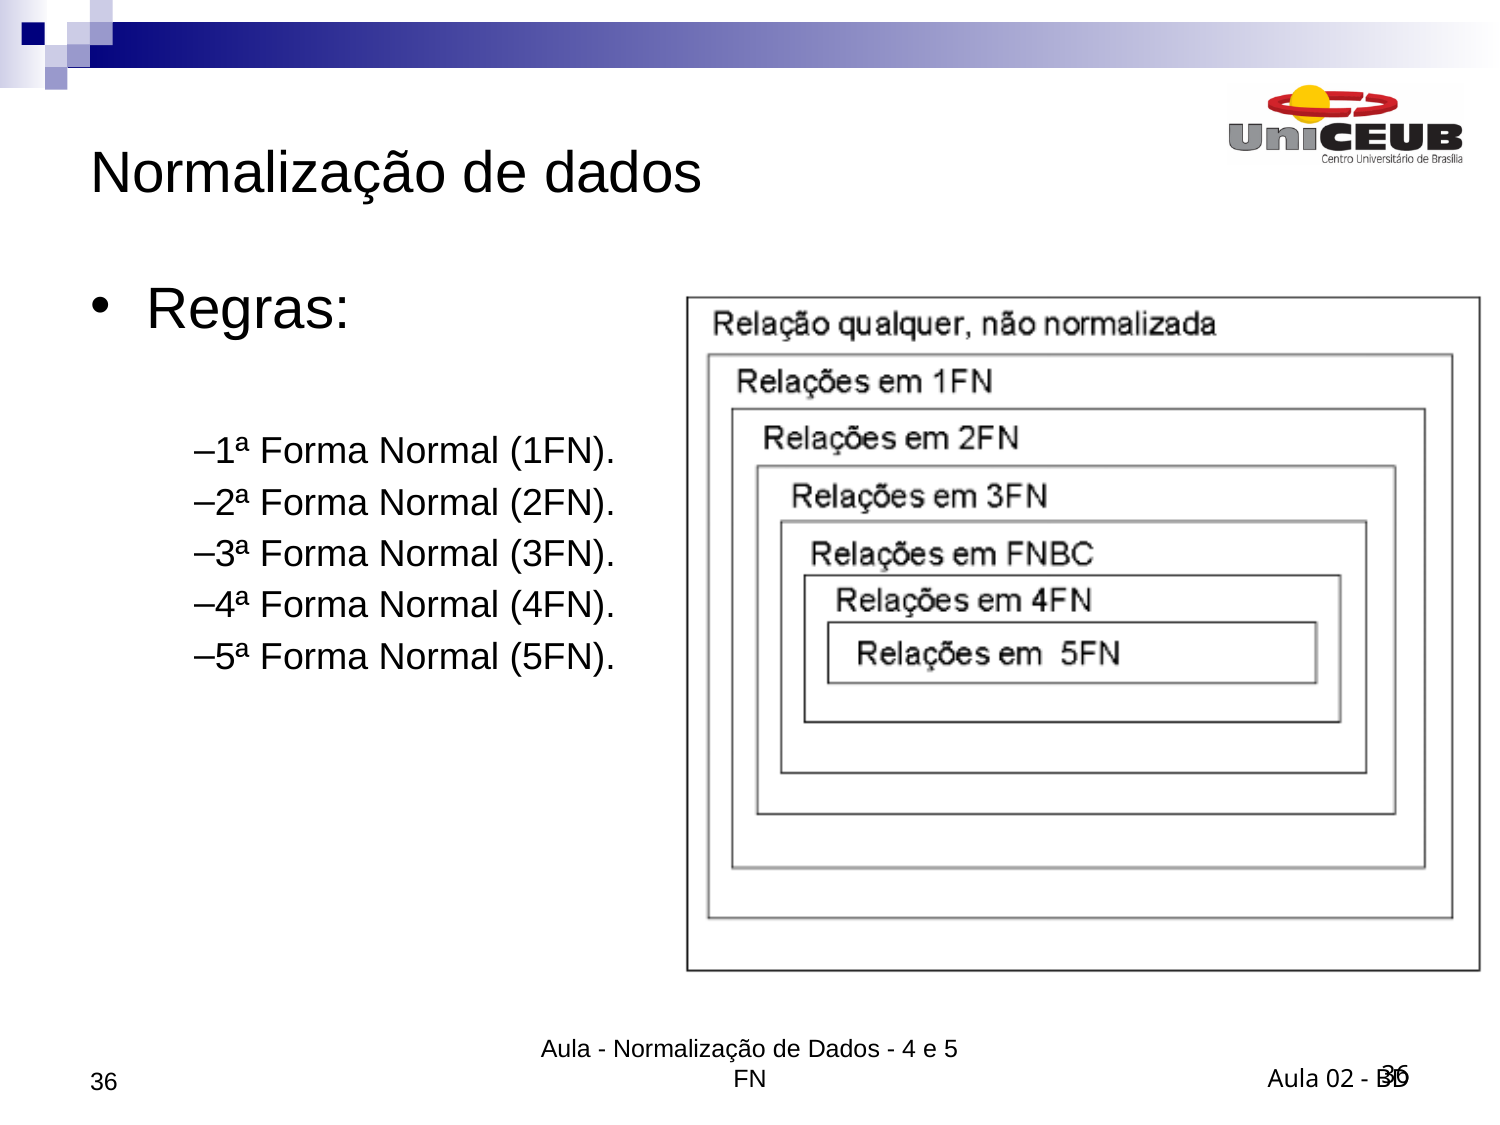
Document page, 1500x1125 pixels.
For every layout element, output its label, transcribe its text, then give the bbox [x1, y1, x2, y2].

text_box 36 [75, 1024, 425, 1103]
text_box Aula - Normalização de Dados - 4 e 5 FN [512, 1024, 988, 1100]
text_box Regras: 1ª Forma Normal (1FN). 2ª Forma Normal (2FN). 3ª Forma Normal (3FN). 4ª Forma Normal (4FN). 5ª Forma Normal (5FN). [75, 262, 892, 1005]
text_box Aula 02 - BD [1074, 1024, 1425, 1100]
picture [1227, 83, 1464, 165]
text_box Normalização de dados [74, 75, 1425, 263]
picture [678, 292, 1488, 977]
